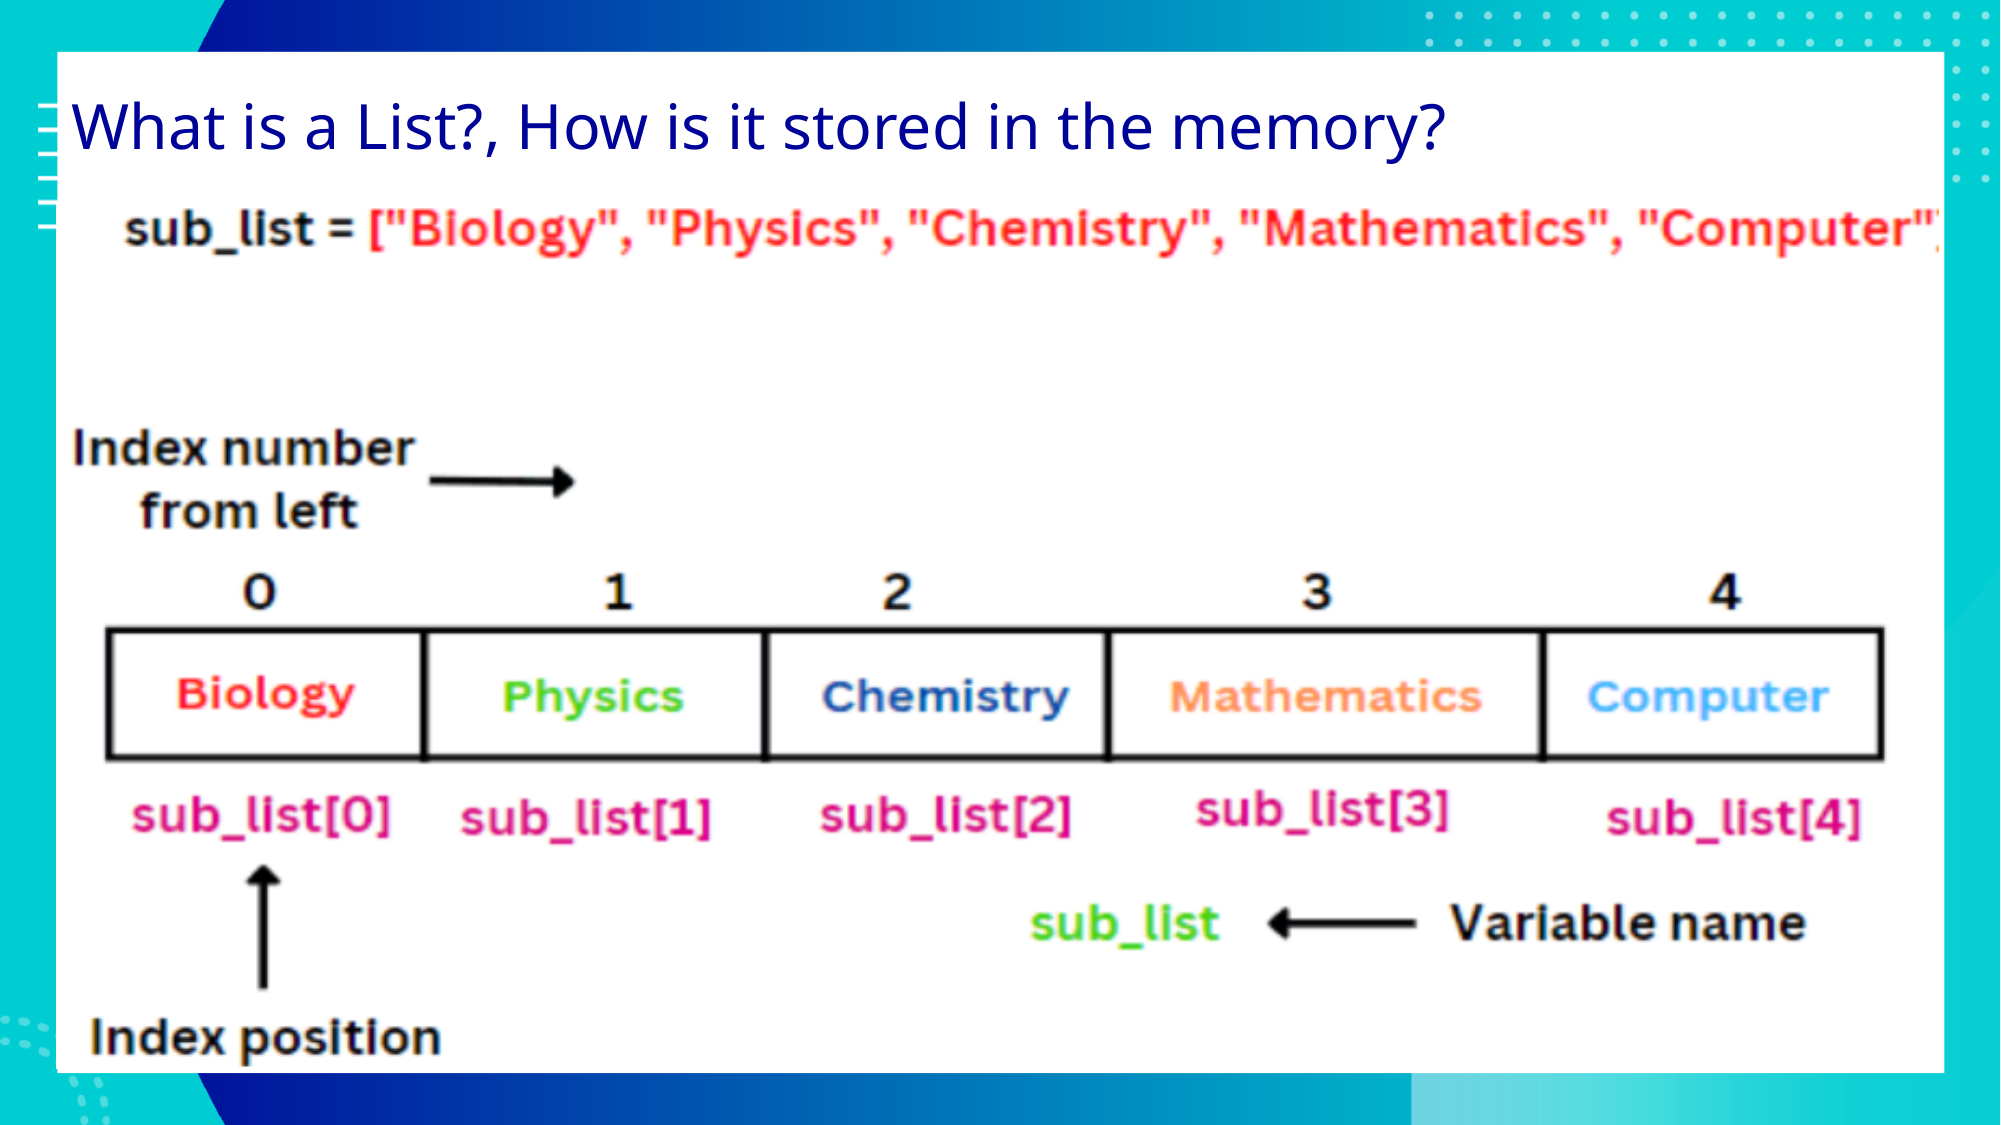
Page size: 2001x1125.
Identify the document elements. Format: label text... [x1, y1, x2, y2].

title What is a List?, How is it stored in the memory? [56, 56, 1939, 201]
picture [0, 0, 2001, 1125]
